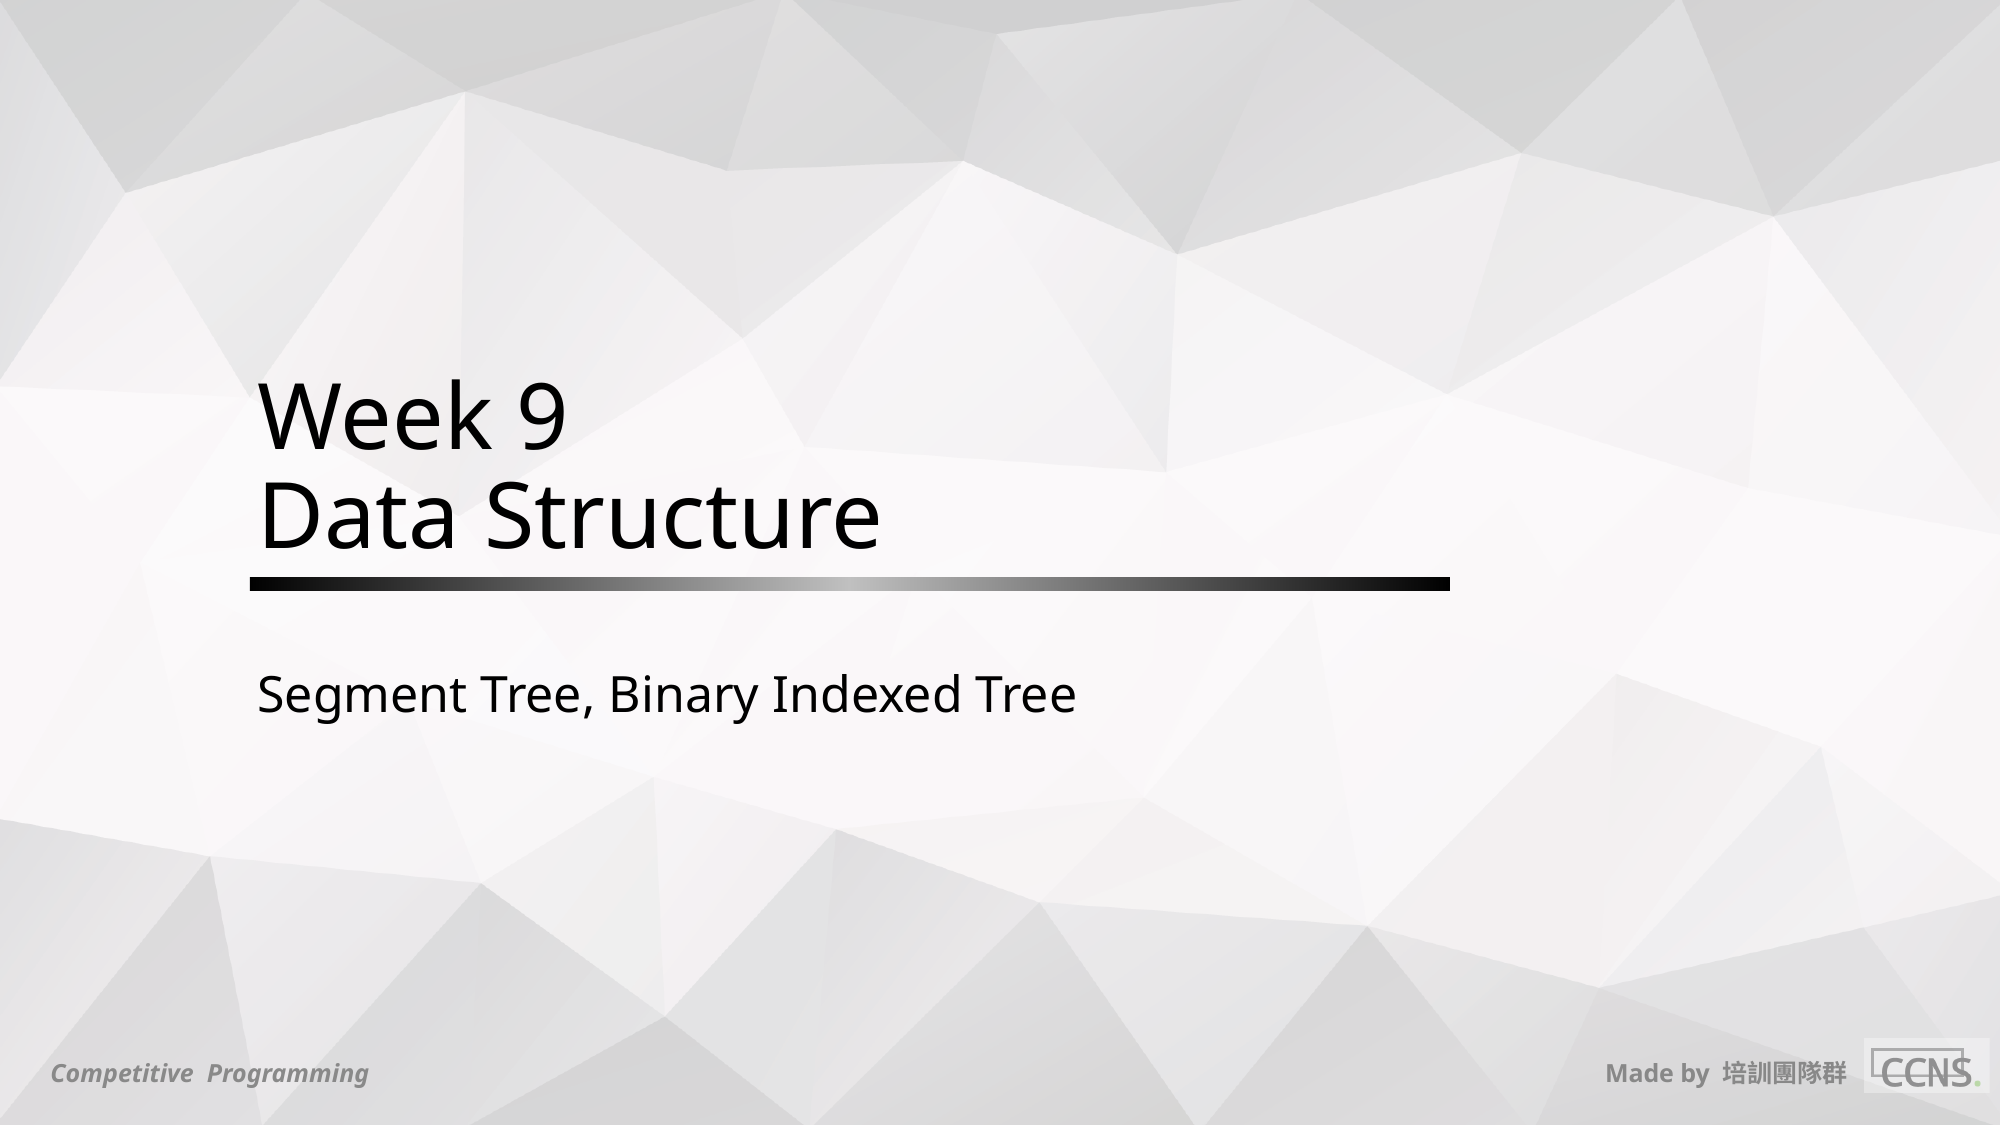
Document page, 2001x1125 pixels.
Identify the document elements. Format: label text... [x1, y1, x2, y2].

title Week 9 Data Structure [249, 183, 1751, 577]
picture [0, 0, 2000, 1125]
subtitle Segment Tree, Binary Indexed Tree [249, 661, 1751, 863]
